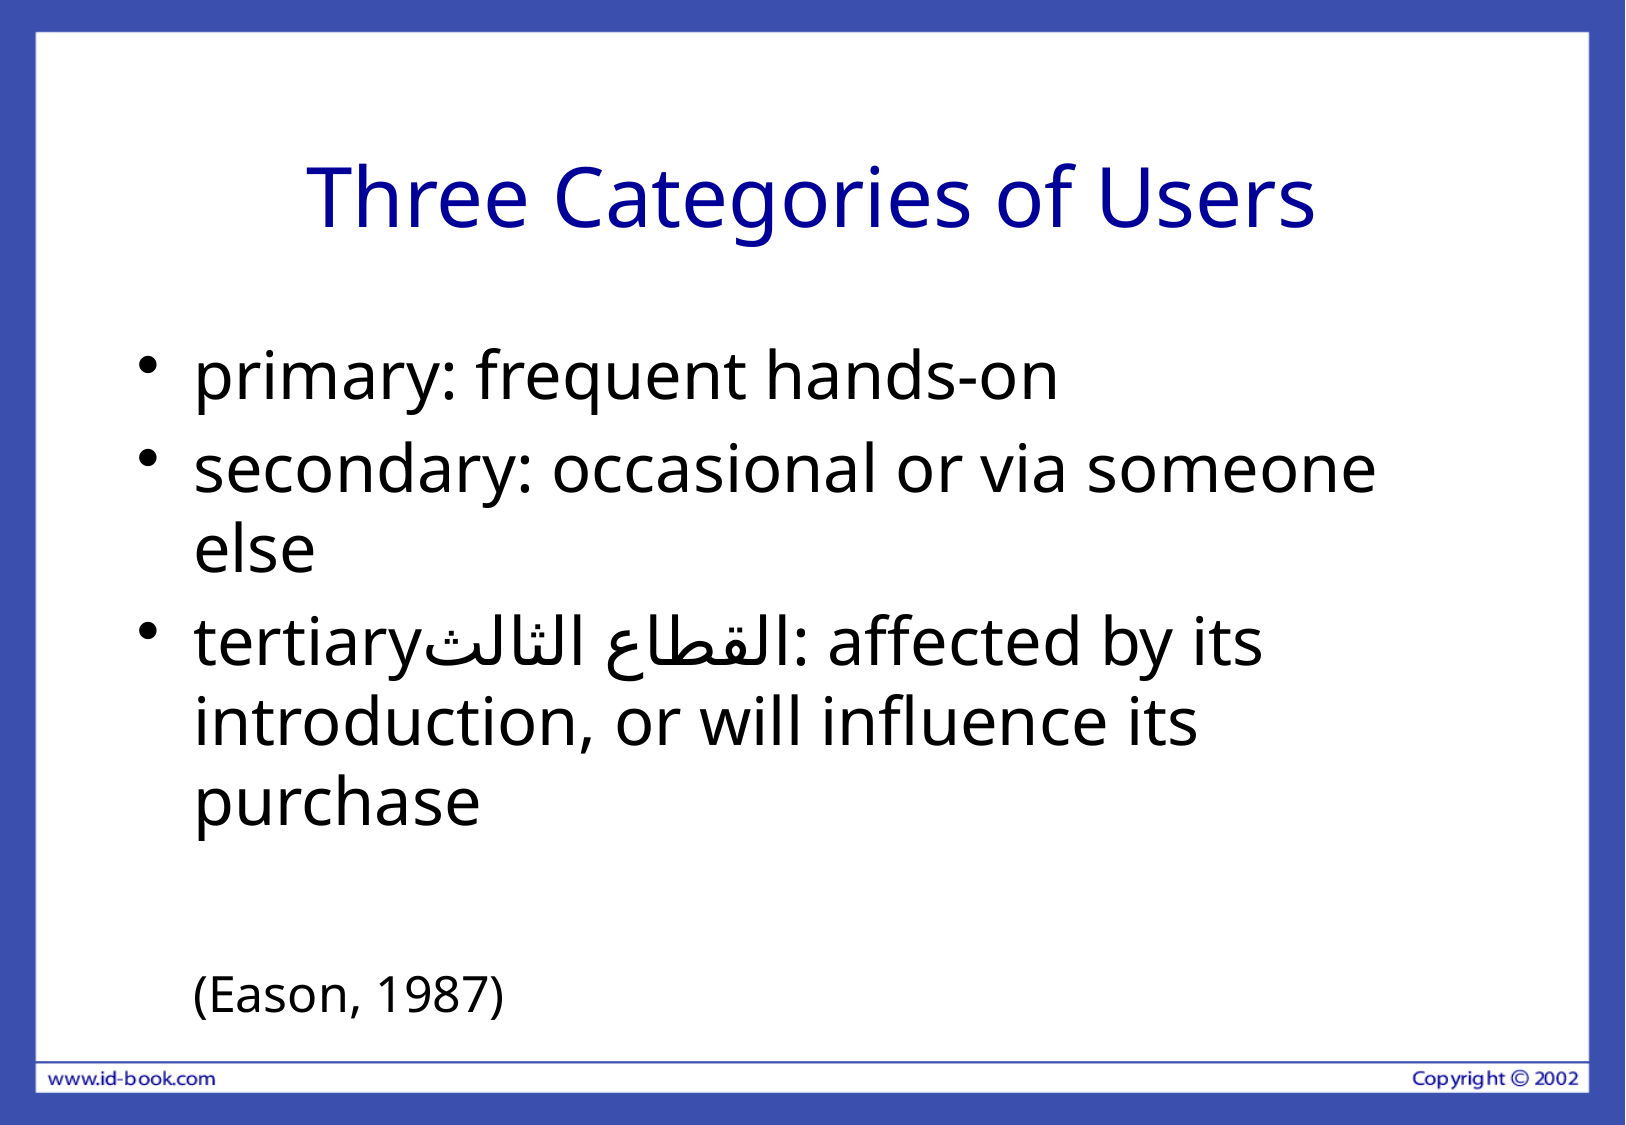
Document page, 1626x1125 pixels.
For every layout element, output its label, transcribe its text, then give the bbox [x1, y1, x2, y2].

picture [0, 0, 1625, 1125]
list primary: frequent hands-on secondary: occasional or via someone else tertiaryالقطاع الثالث: affected by its introduction, or will influence its purchase (Eason, 1987) [121, 324, 1504, 1001]
title Three Categories of Users [121, 99, 1504, 288]
